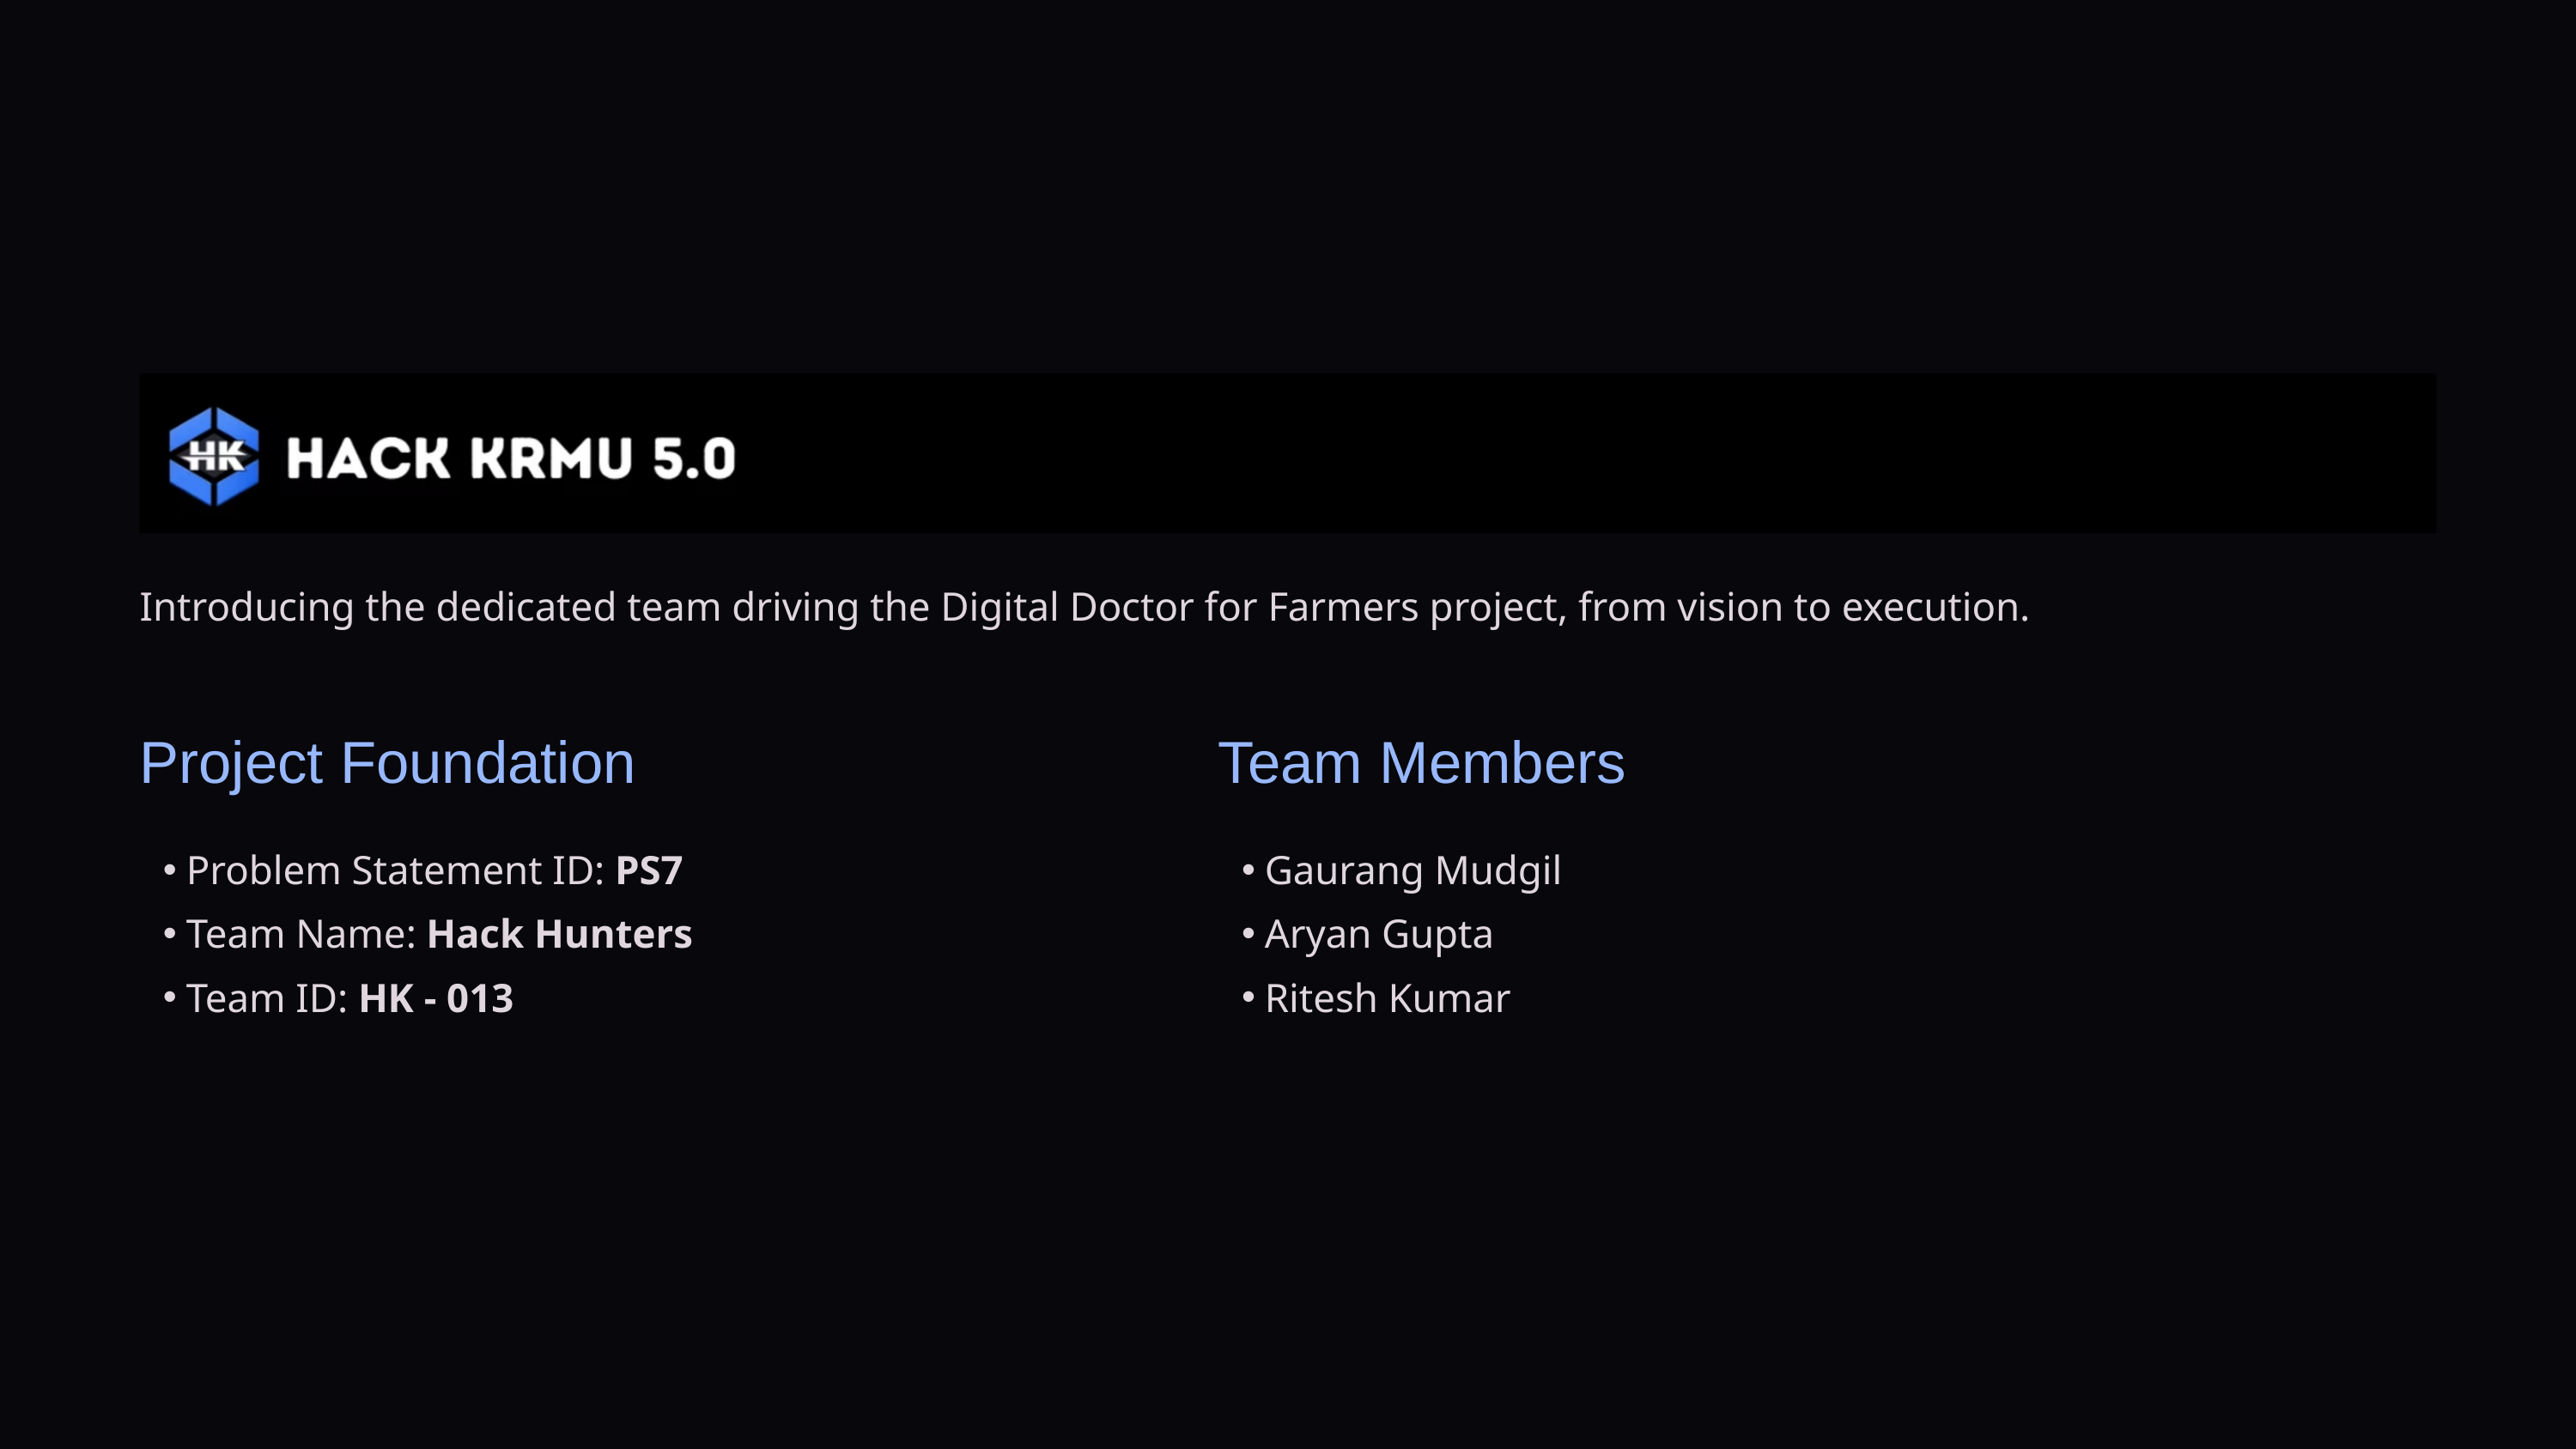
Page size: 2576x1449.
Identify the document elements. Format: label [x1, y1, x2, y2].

text_box [0, 0, 2576, 1449]
text_box [139, 373, 2437, 533]
